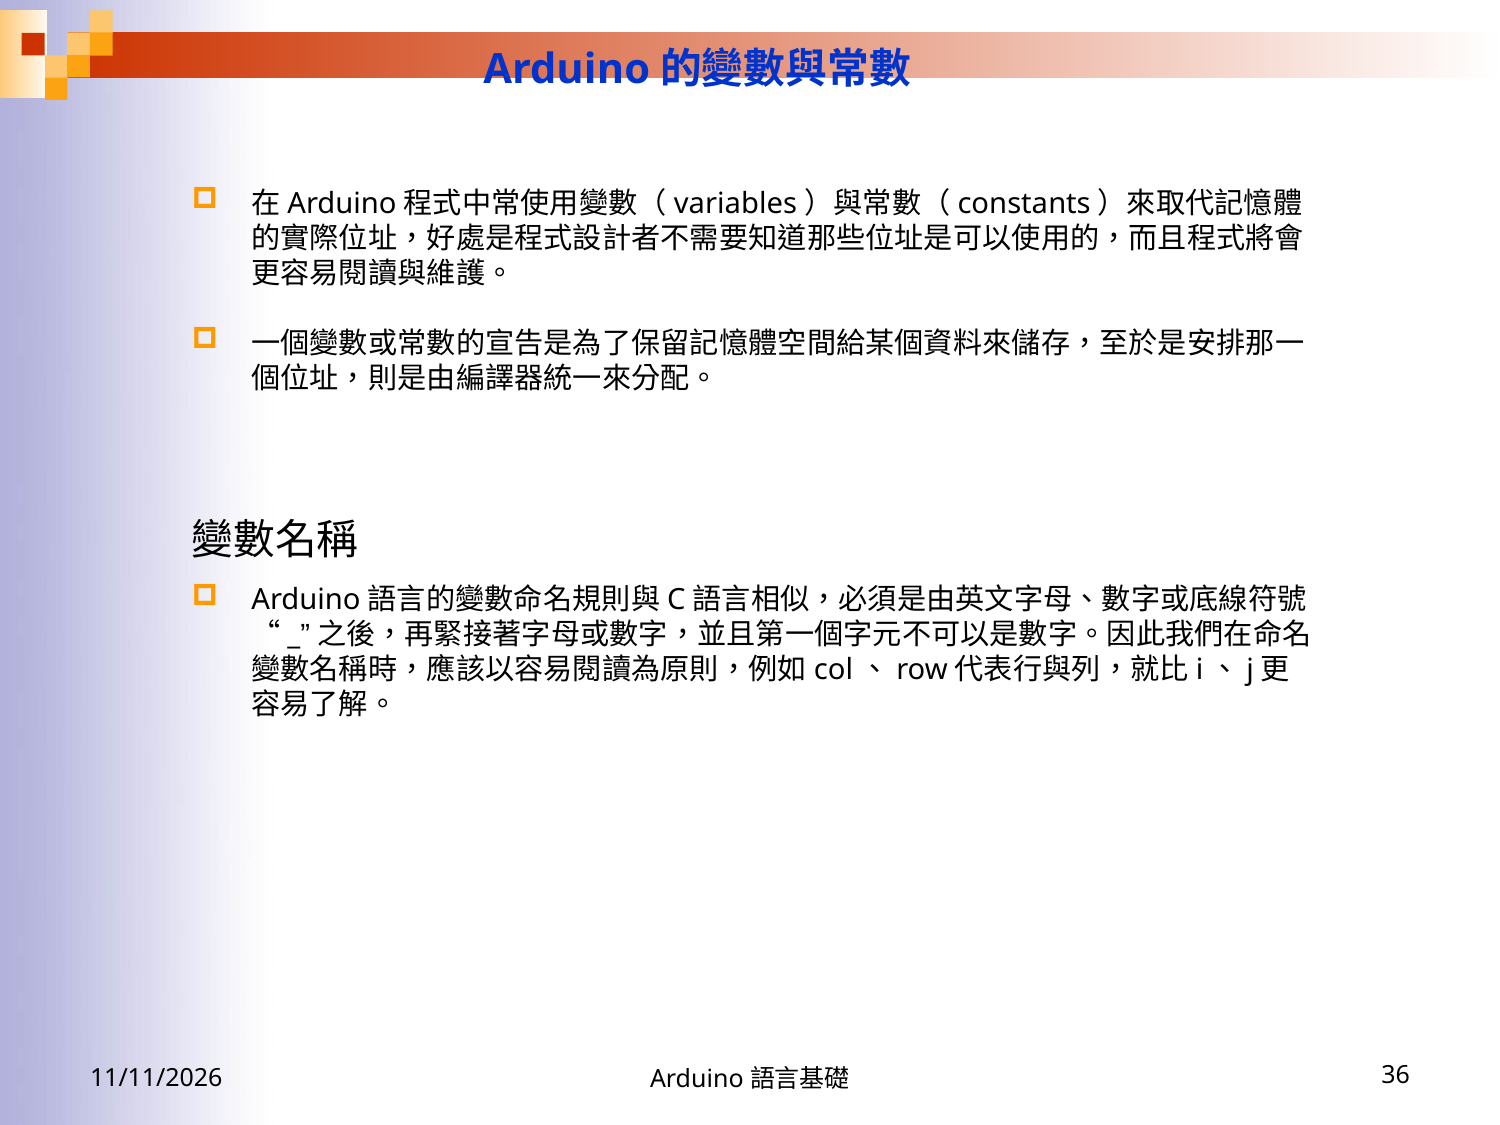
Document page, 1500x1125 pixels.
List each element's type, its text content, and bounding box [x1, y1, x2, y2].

picture [0, 78, 275, 1125]
text_box 變數名稱 [117, 500, 522, 570]
picture [0, 0, 275, 55]
text_box 在Arduino程式中常使用變數（variables）與常數（constants）來取代記憶體的實際位址，好處是程式設計者不需要知道那些位址是可以使用的，而且程式將會更容易閱讀與維護。 一個變數或常數的宣告是為了保留記憶體空間給某個資料來儲存，至於是安排那一個位址，則是由編譯器統一來分配。 [177, 177, 1329, 402]
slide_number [75, 1024, 425, 1103]
footer Arduino語言基礎 [512, 1025, 988, 1100]
text_box Arduino語言的變數命名規則與C語言相似，必須是由英文字母、數字或底線符號“_”之後，再緊接著字母或數字，並且第一個字元不可以是數字。因此我們在命名變數名稱時，應該以容易閱讀為原則，例如col、row代表行與列，就比i、j更容易了解。 [177, 573, 1329, 728]
text_box Arduino的變數與常數 [468, 34, 926, 100]
slide_number 36 [1074, 1025, 1425, 1100]
